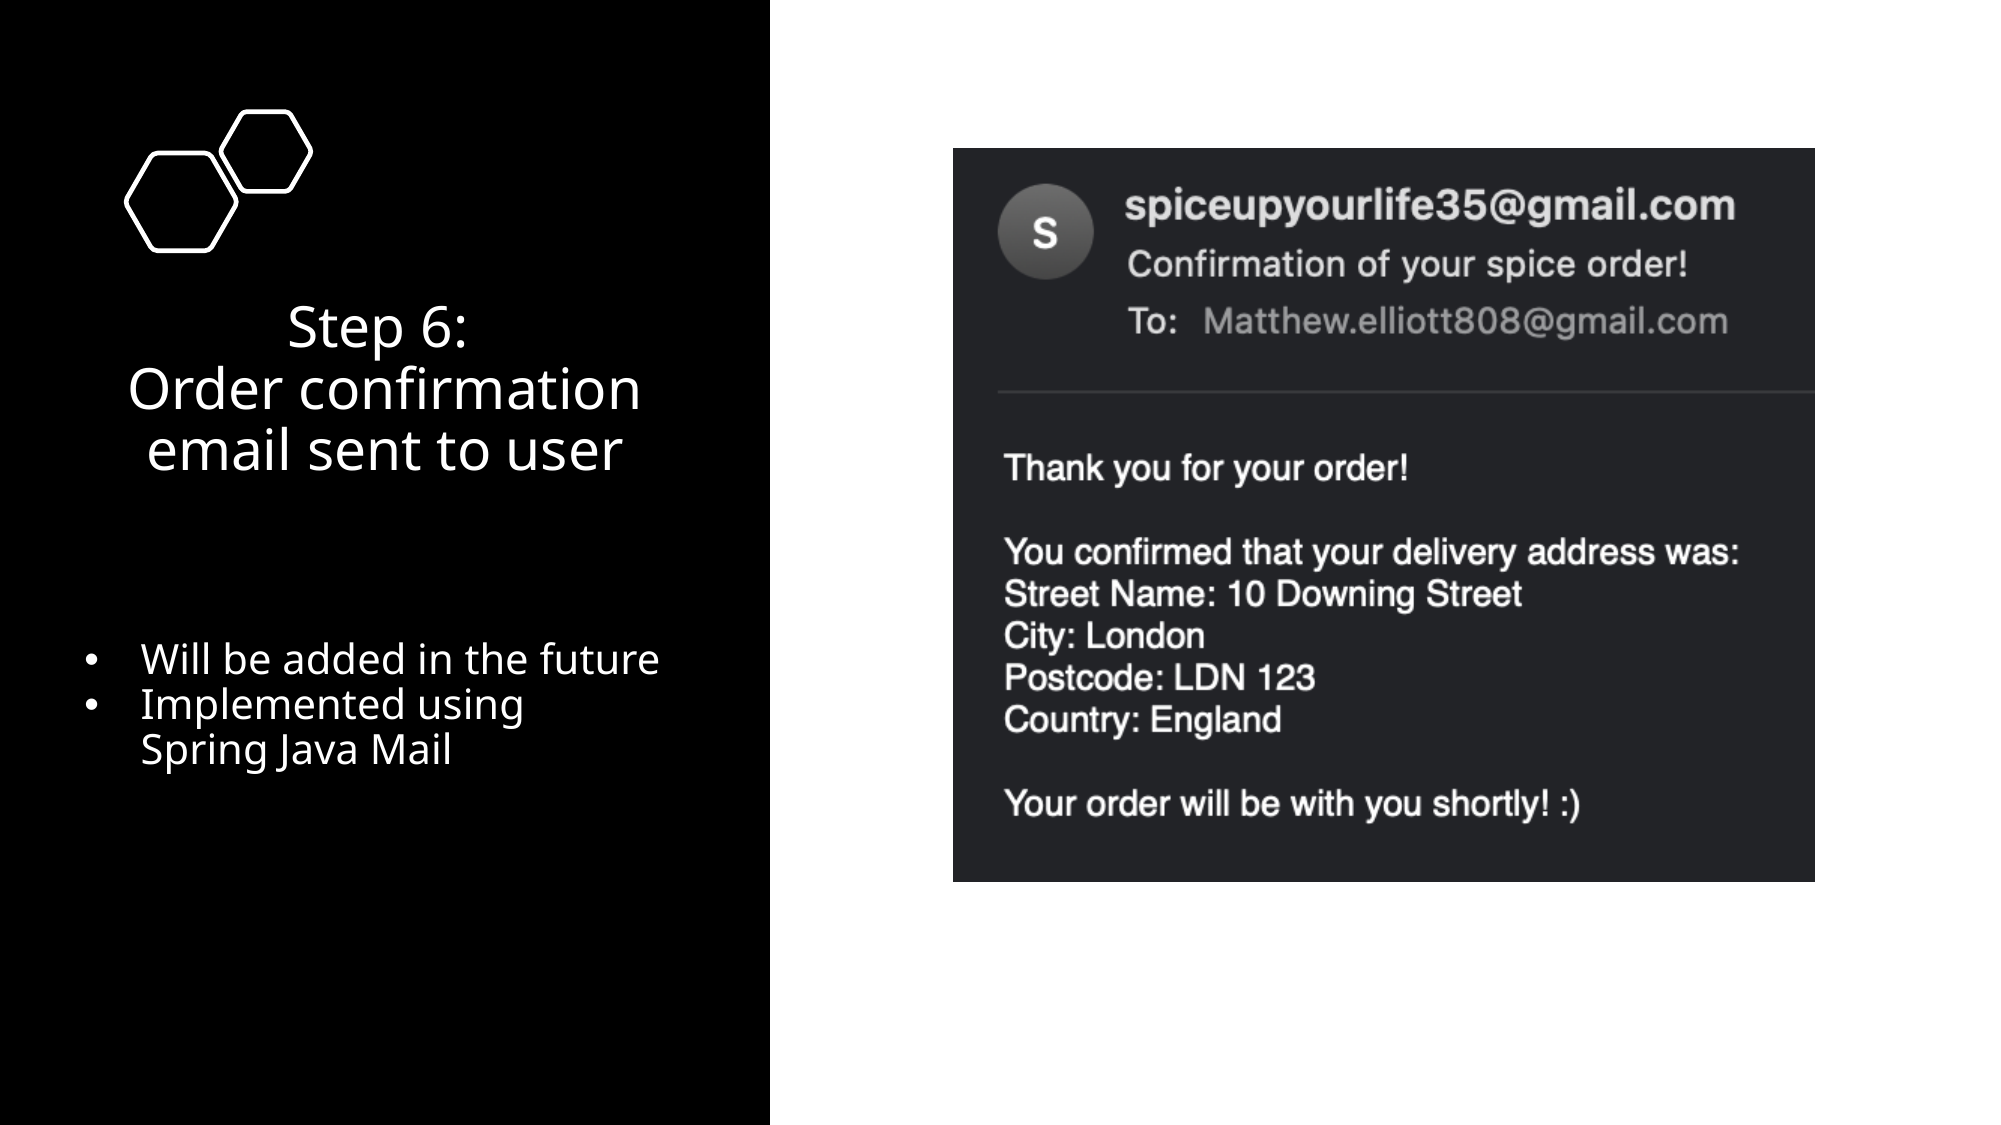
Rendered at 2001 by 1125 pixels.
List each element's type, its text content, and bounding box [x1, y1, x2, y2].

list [953, 148, 1815, 882]
text_box [771, 0, 2000, 1125]
text_box Will be added in the future Implemented using Spring Java Mail [69, 631, 679, 803]
text_box [0, 0, 771, 1125]
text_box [125, 111, 311, 251]
title Step 6: Order confirmation email sent to user [91, 291, 679, 532]
